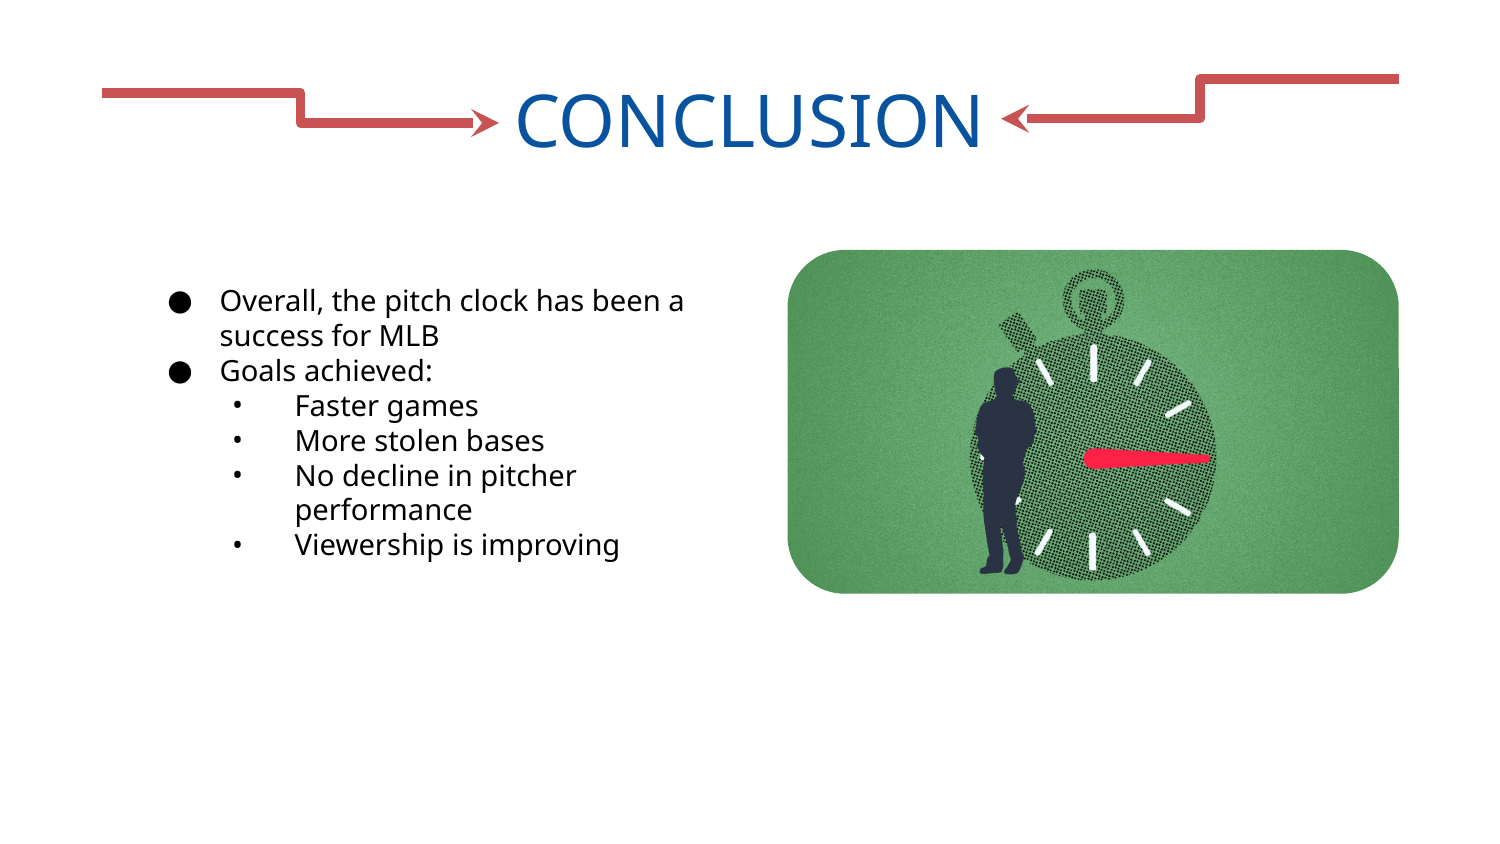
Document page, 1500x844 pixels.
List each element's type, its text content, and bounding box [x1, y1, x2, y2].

picture [787, 249, 1399, 594]
subtitle Overall, the pitch clock has been a success for MLB Goals achieved: Faster games More stolen bases No decline in pitcher performance Viewership is improving [129, 211, 727, 633]
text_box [101, 92, 500, 124]
title CONCLUSION [451, 59, 1049, 139]
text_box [1000, 78, 1400, 120]
